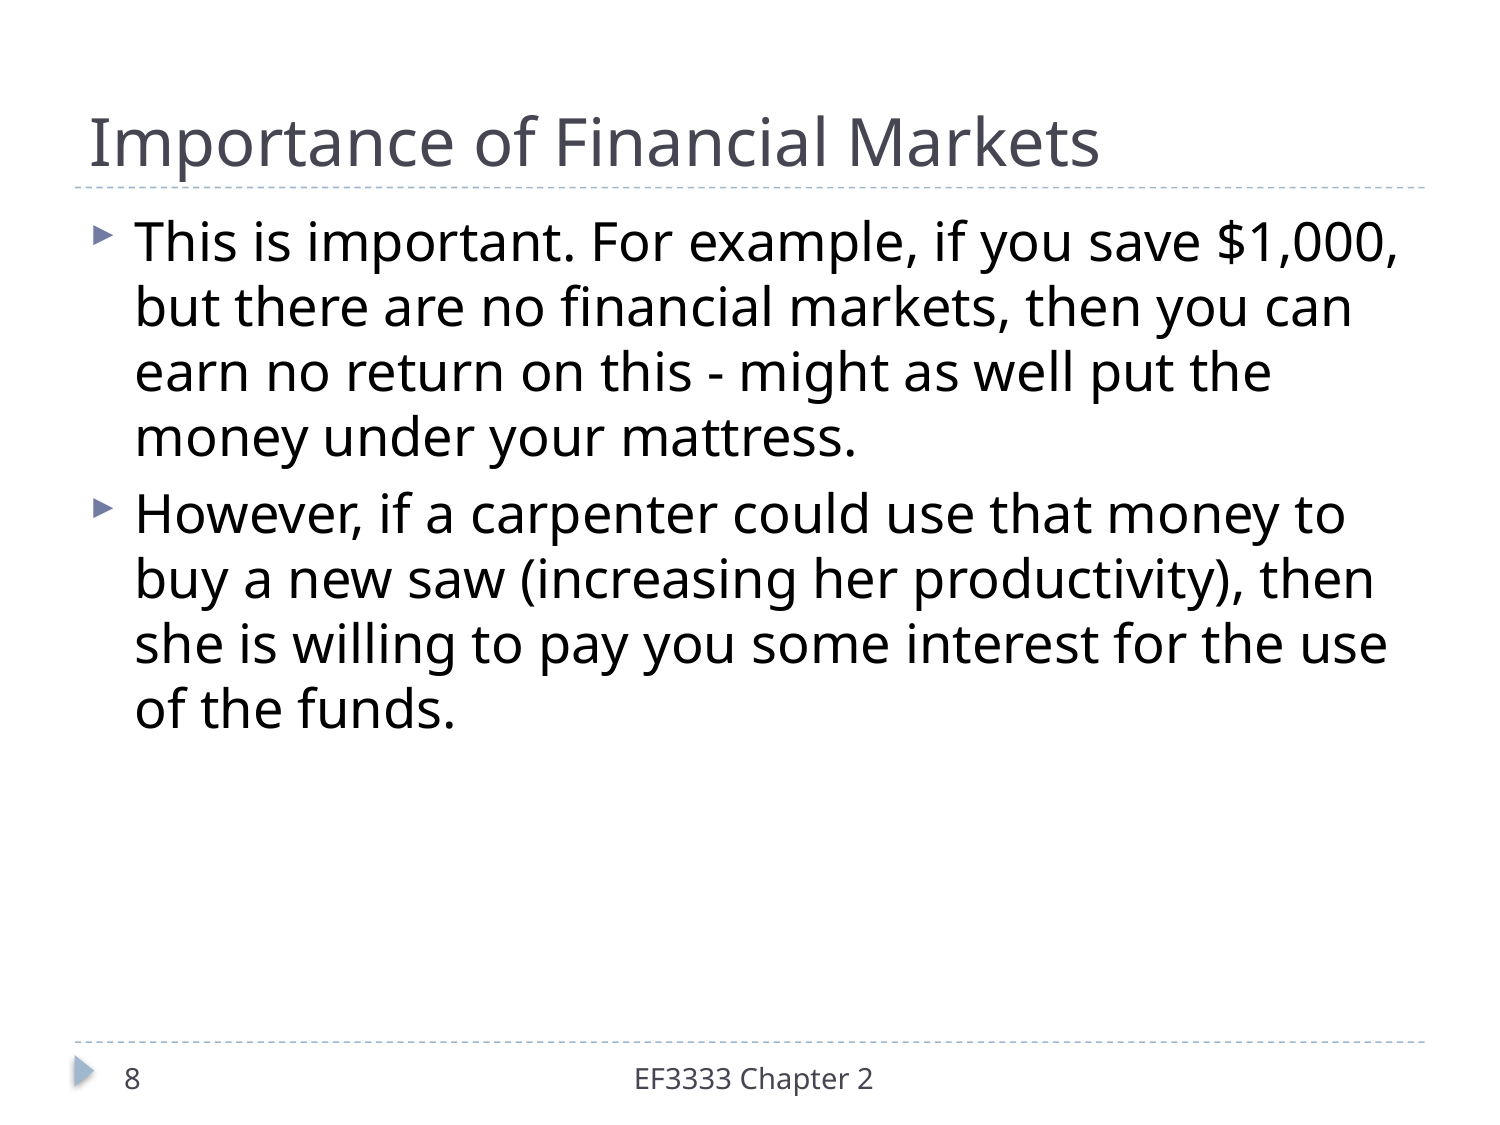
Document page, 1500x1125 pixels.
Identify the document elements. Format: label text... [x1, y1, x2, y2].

title Importance of Financial Markets [75, 24, 1425, 188]
slide_number 8 [109, 1052, 435, 1113]
footer EF3333 Chapter 2 [484, 1052, 889, 1113]
list This is important. For example, if you save $1,000, but there are no financial markets, then you can earn no return on this - might as well put the money under your mattress. However, if a carpenter could use that money to buy a new saw (increasing her productivity), then she is willing to pay you some interest for the use of the funds. [75, 200, 1425, 1010]
